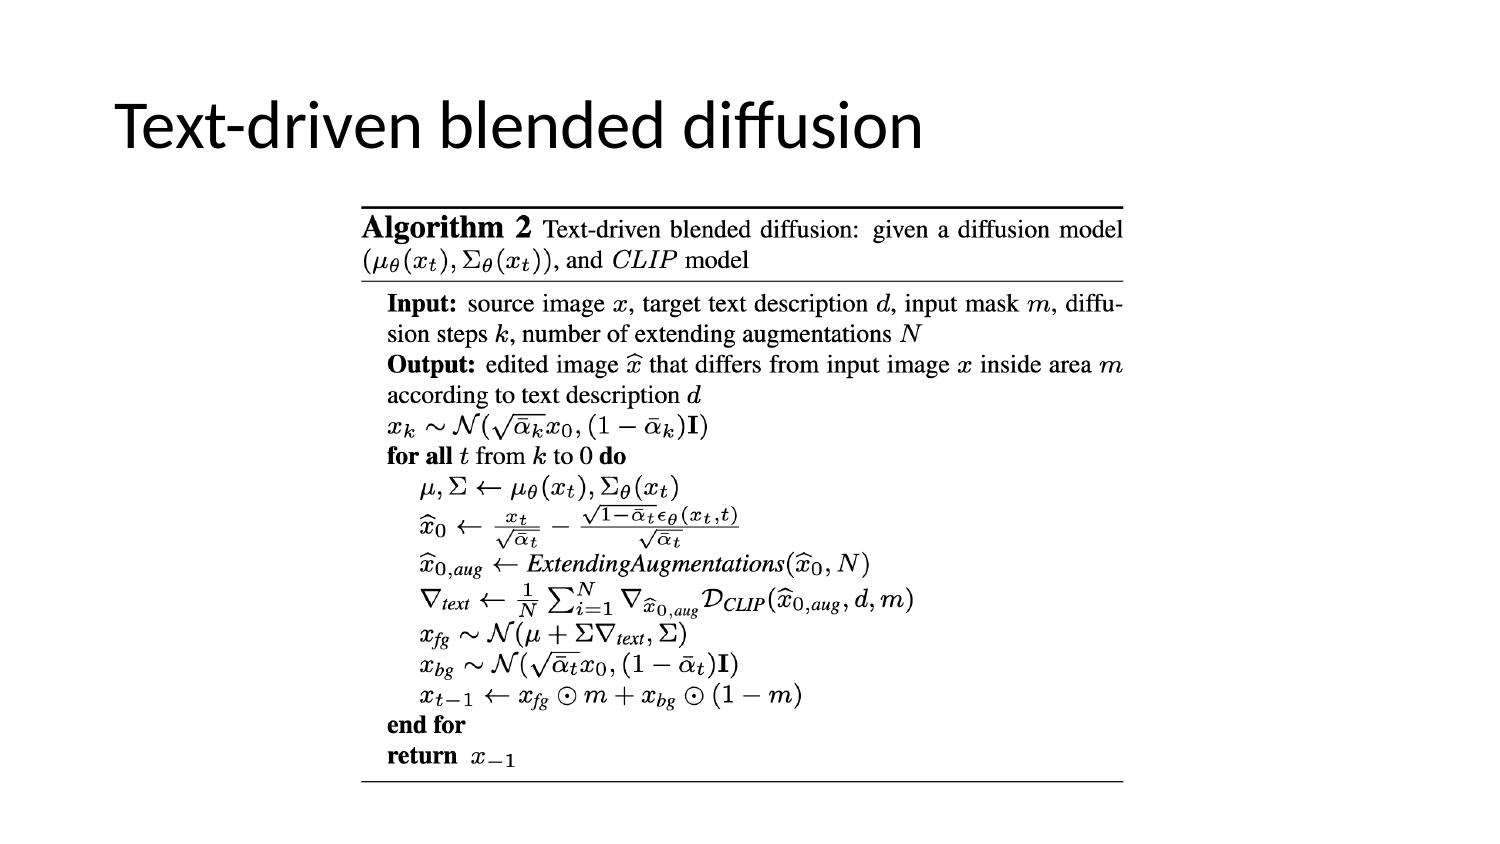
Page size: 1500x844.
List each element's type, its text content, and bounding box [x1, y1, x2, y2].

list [342, 185, 1158, 799]
title Text-driven blended diffusion [103, 44, 1397, 208]
